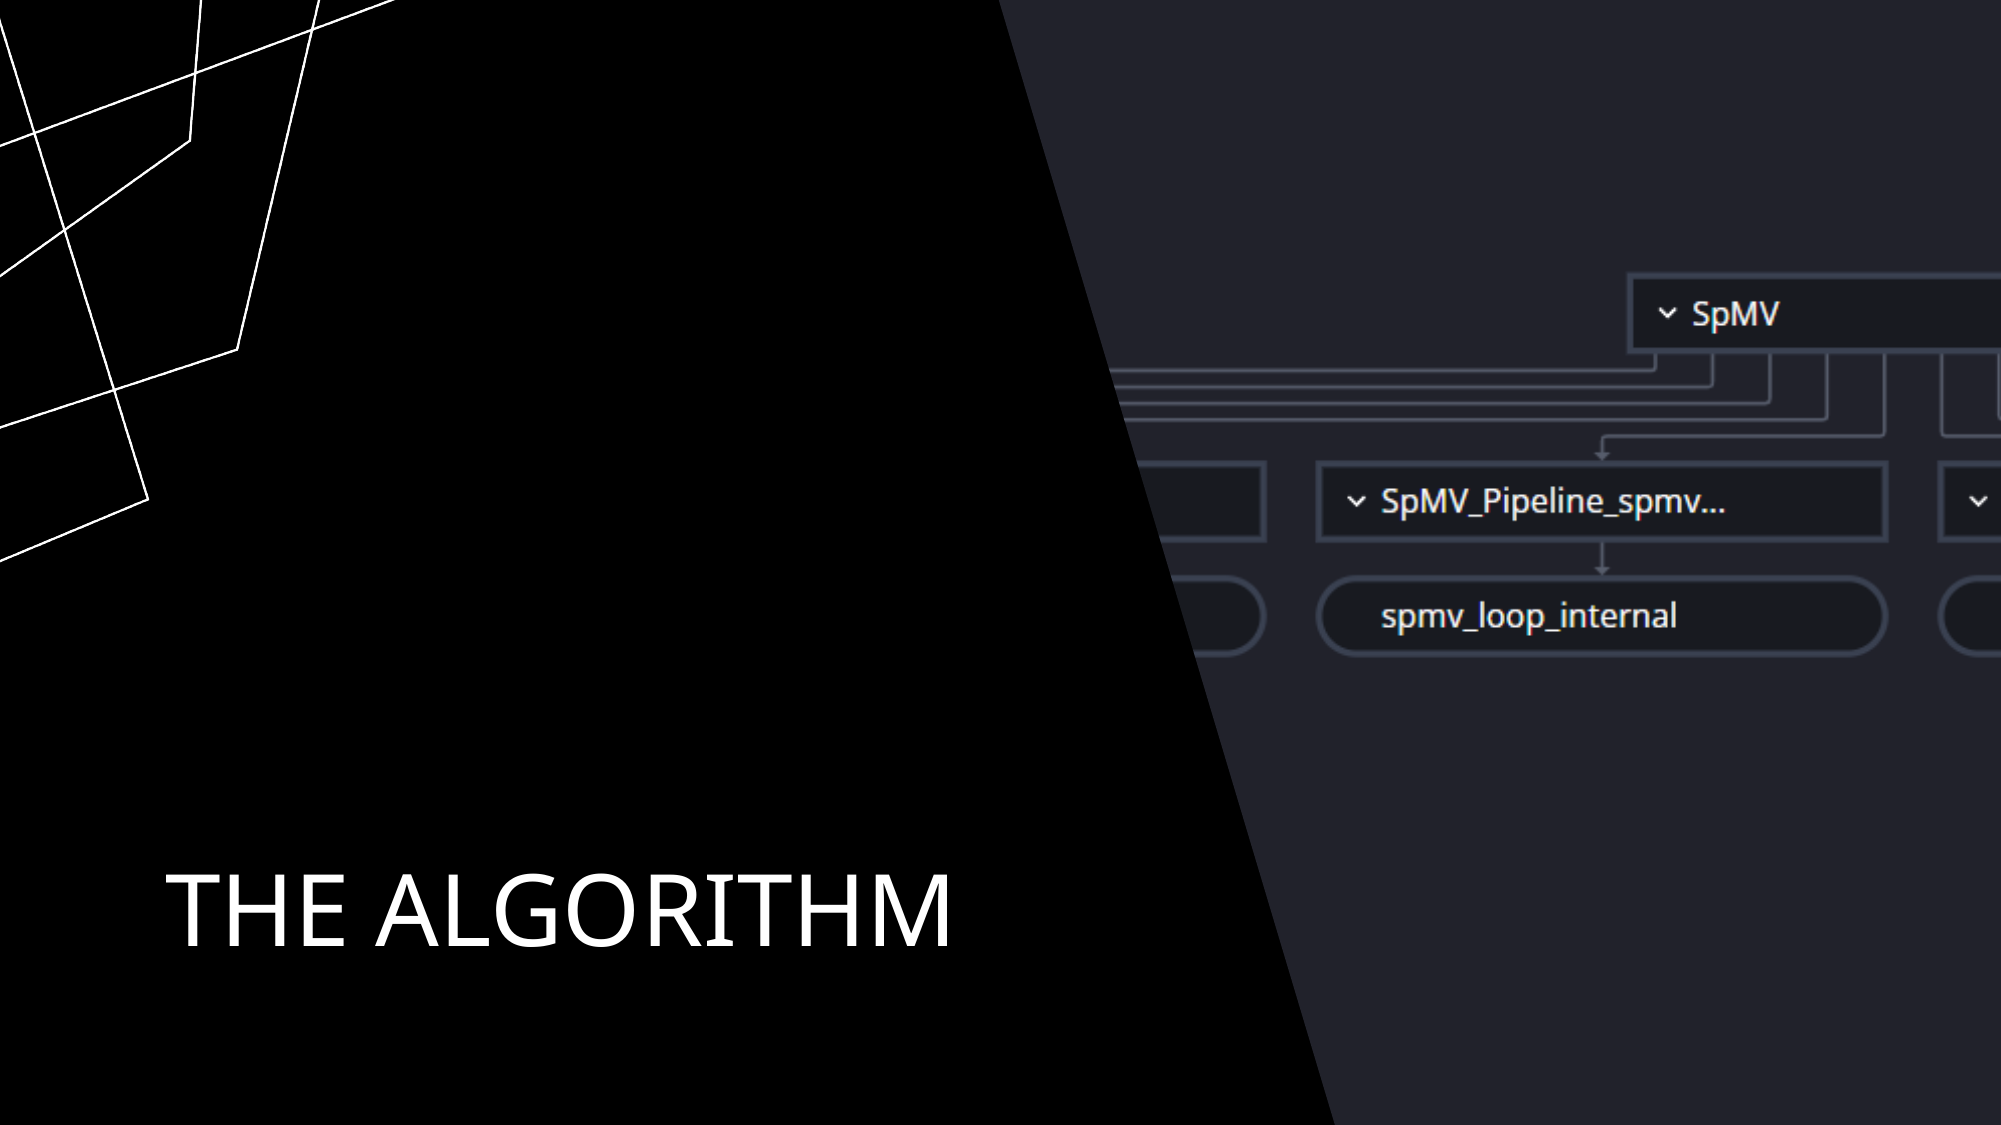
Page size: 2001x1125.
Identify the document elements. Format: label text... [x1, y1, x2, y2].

picture [998, 0, 2001, 1125]
picture [0, 0, 696, 620]
title The algorithm [150, 423, 998, 976]
